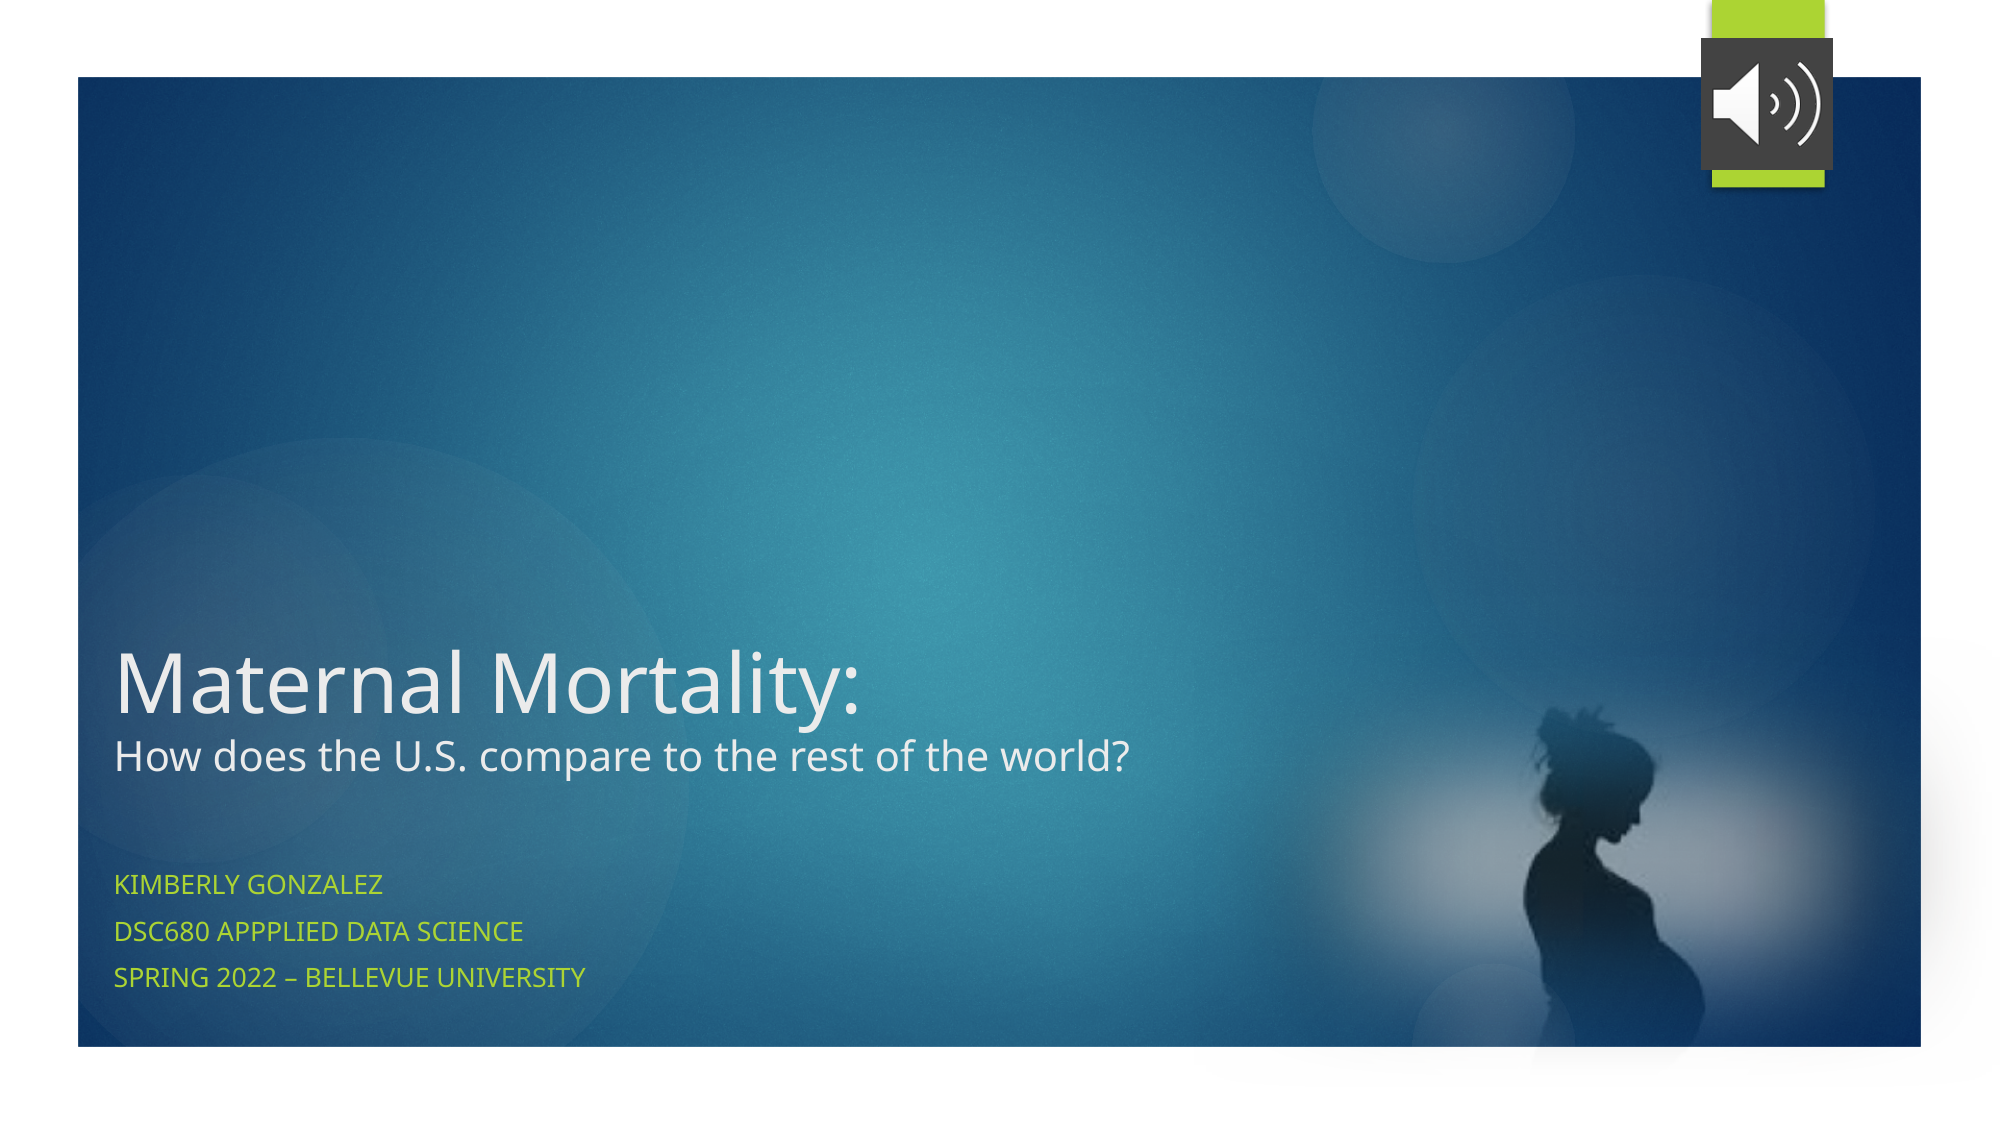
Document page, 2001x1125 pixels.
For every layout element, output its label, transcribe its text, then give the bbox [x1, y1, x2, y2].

title Maternal Mortality: How does the U.S. compare to the rest of the world? [98, 395, 1599, 788]
picture [1192, 633, 2000, 1088]
subtitle Kimberly Gonzalez DSC680 APPPLIED DATA SCIENCE SPRING 2022 – BELLEVUE UNIVERSITY [98, 860, 1187, 1002]
picture [1699, 36, 1834, 171]
